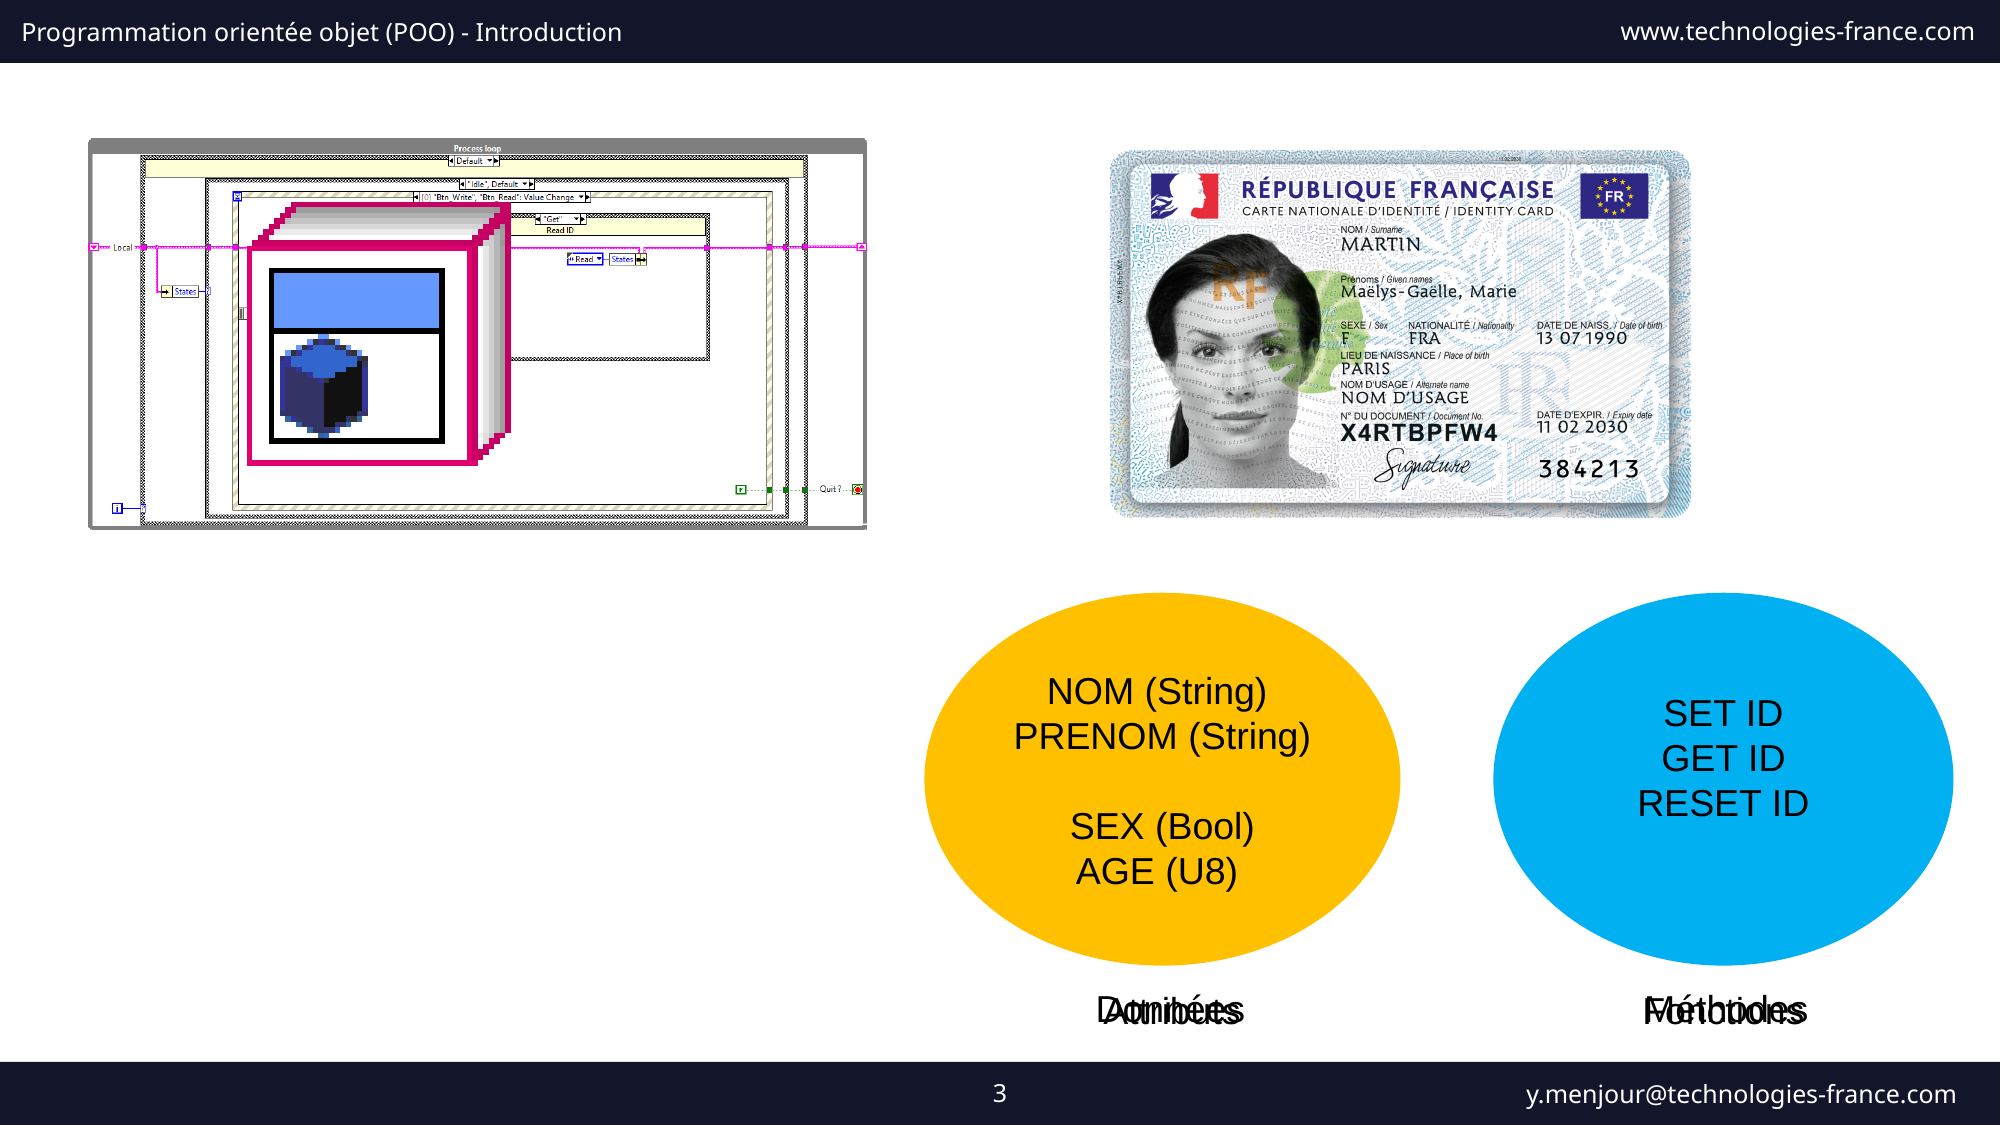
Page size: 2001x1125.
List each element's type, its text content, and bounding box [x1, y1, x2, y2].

picture [1107, 147, 1694, 521]
text_box SET ID GET ID RESET ID [1492, 591, 1955, 967]
text_box Attributs [1088, 979, 1301, 1040]
picture [88, 138, 867, 530]
text_box Fonctions [1618, 979, 1829, 1040]
text_box Données [1065, 977, 1276, 1038]
text_box NOM (String) PRENOM (String) SEX (Bool) AGE (U8) [923, 591, 1402, 967]
text_box Méthodes [1629, 977, 1842, 1037]
